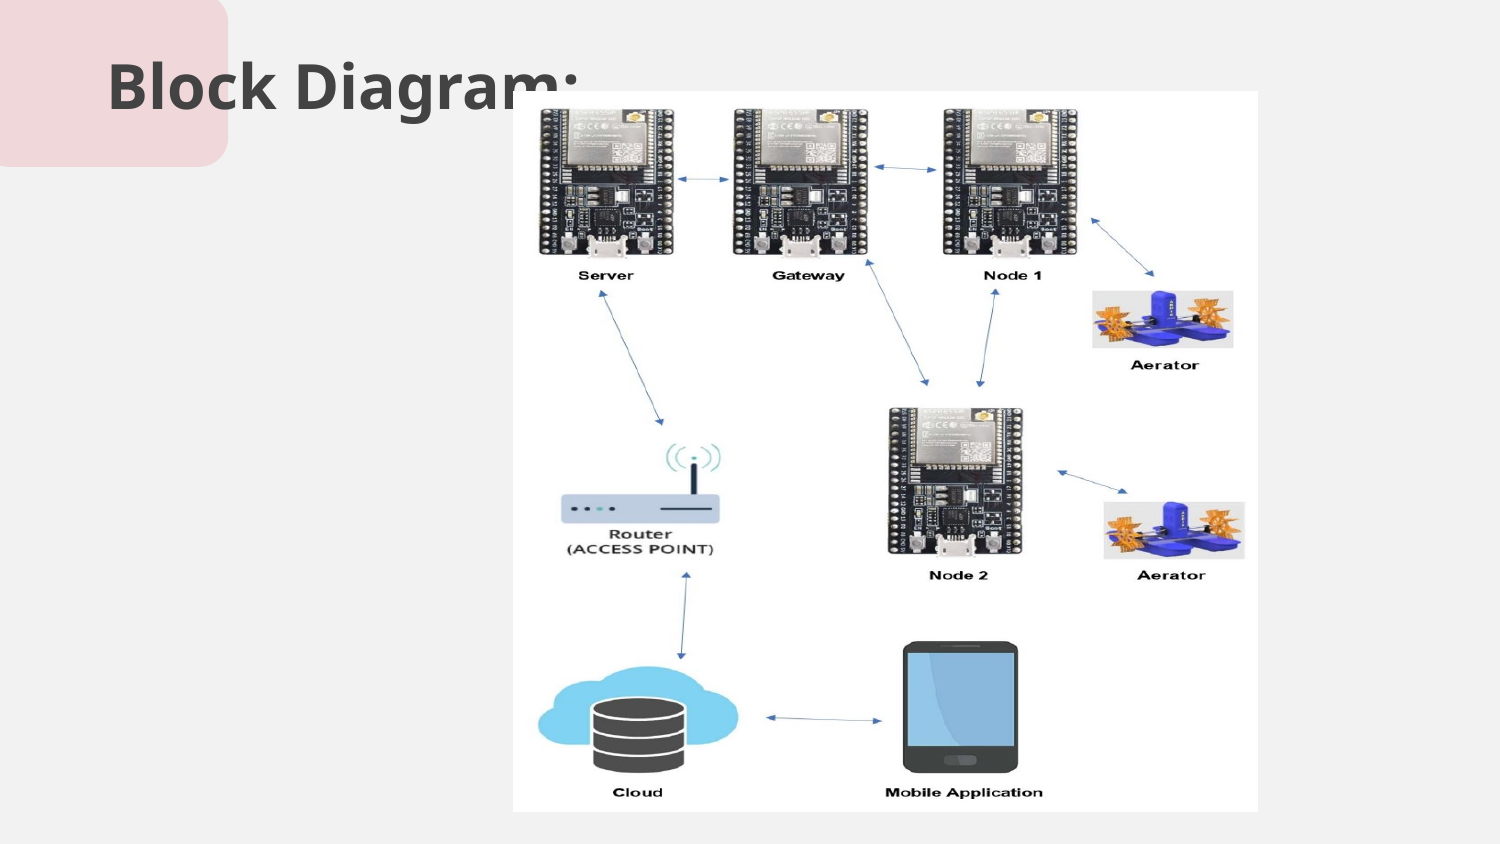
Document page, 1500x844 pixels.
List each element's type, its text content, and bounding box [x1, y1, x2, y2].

text_box [206, 43, 1128, 844]
picture [513, 90, 1259, 813]
title Block Diagram: [91, 31, 1409, 186]
